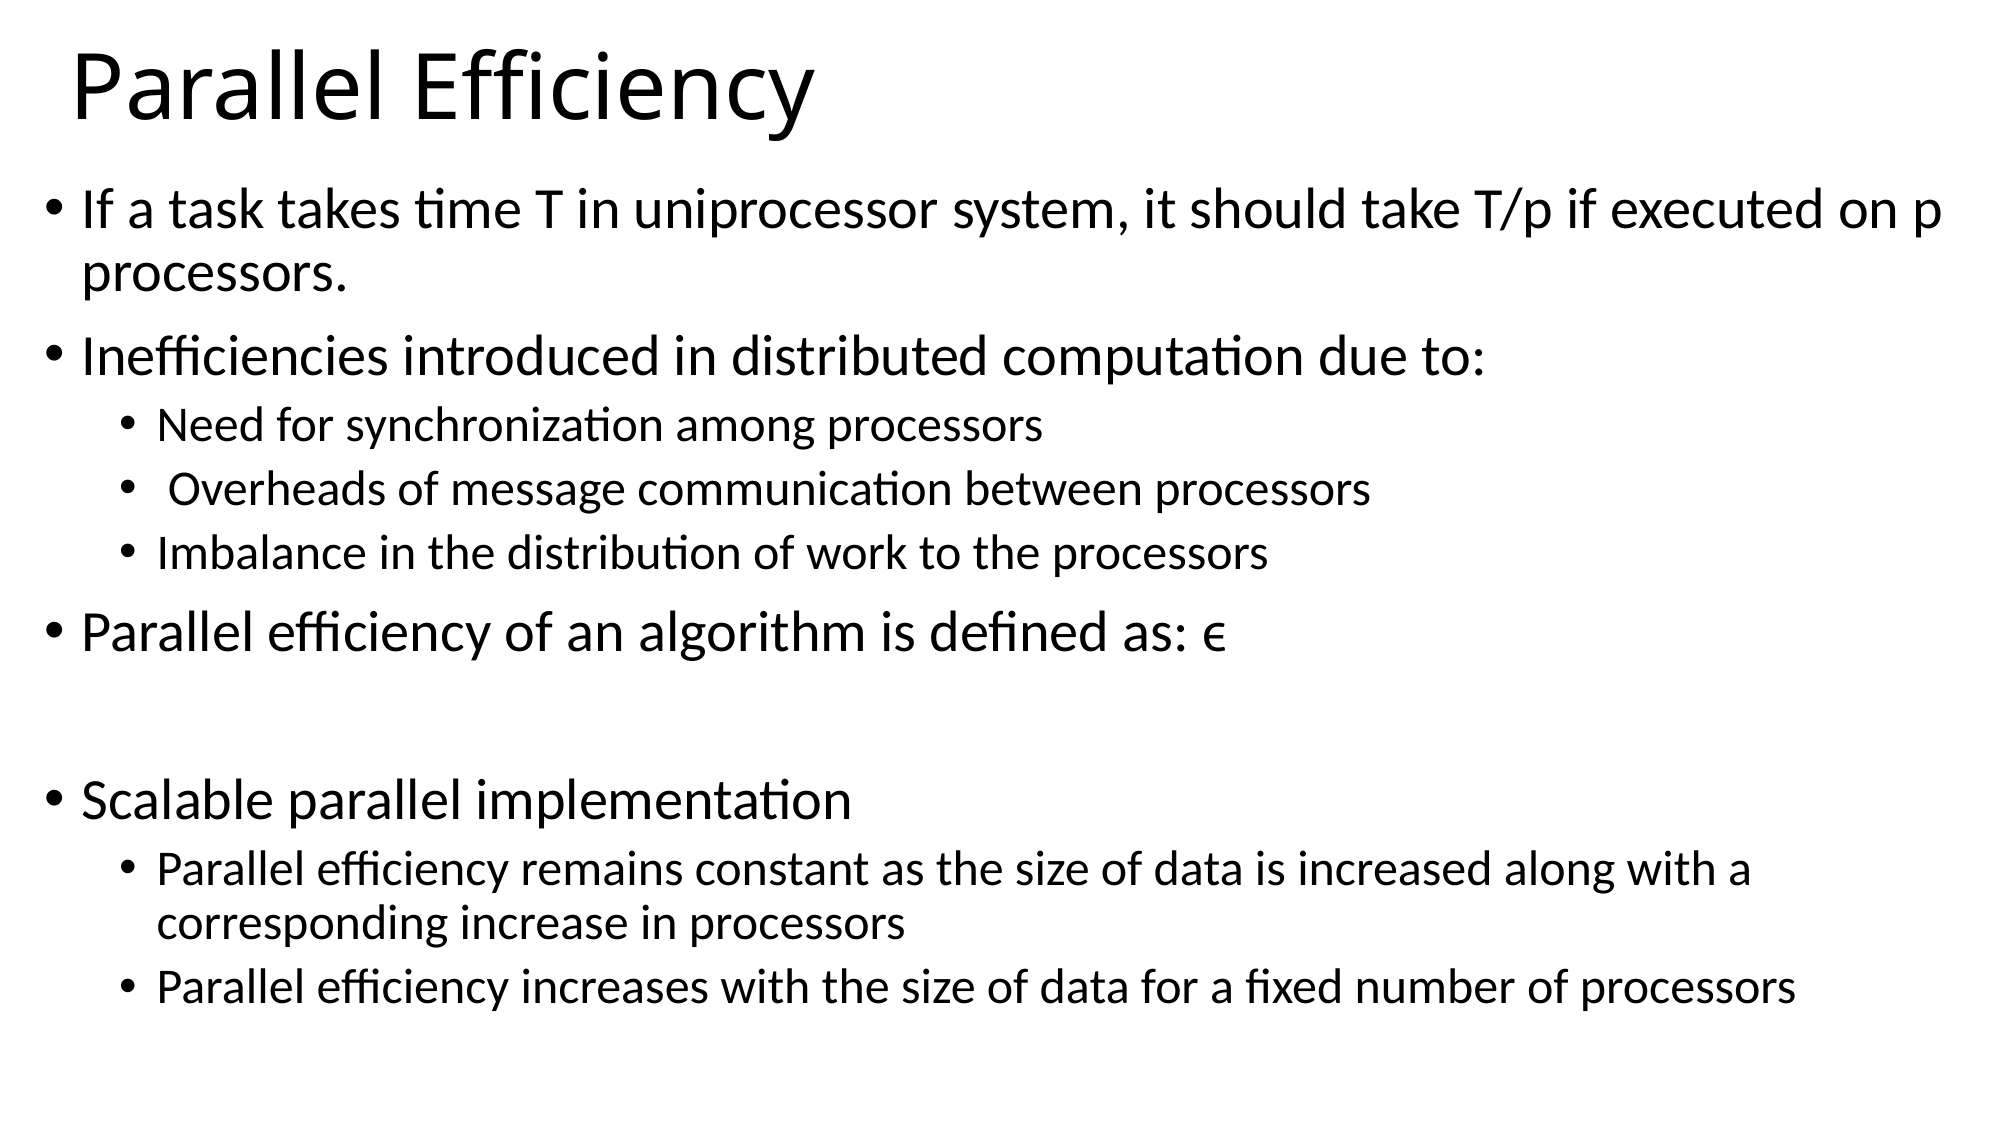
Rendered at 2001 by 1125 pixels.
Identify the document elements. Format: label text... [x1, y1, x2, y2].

title Parallel Efficiency [54, 24, 1780, 155]
